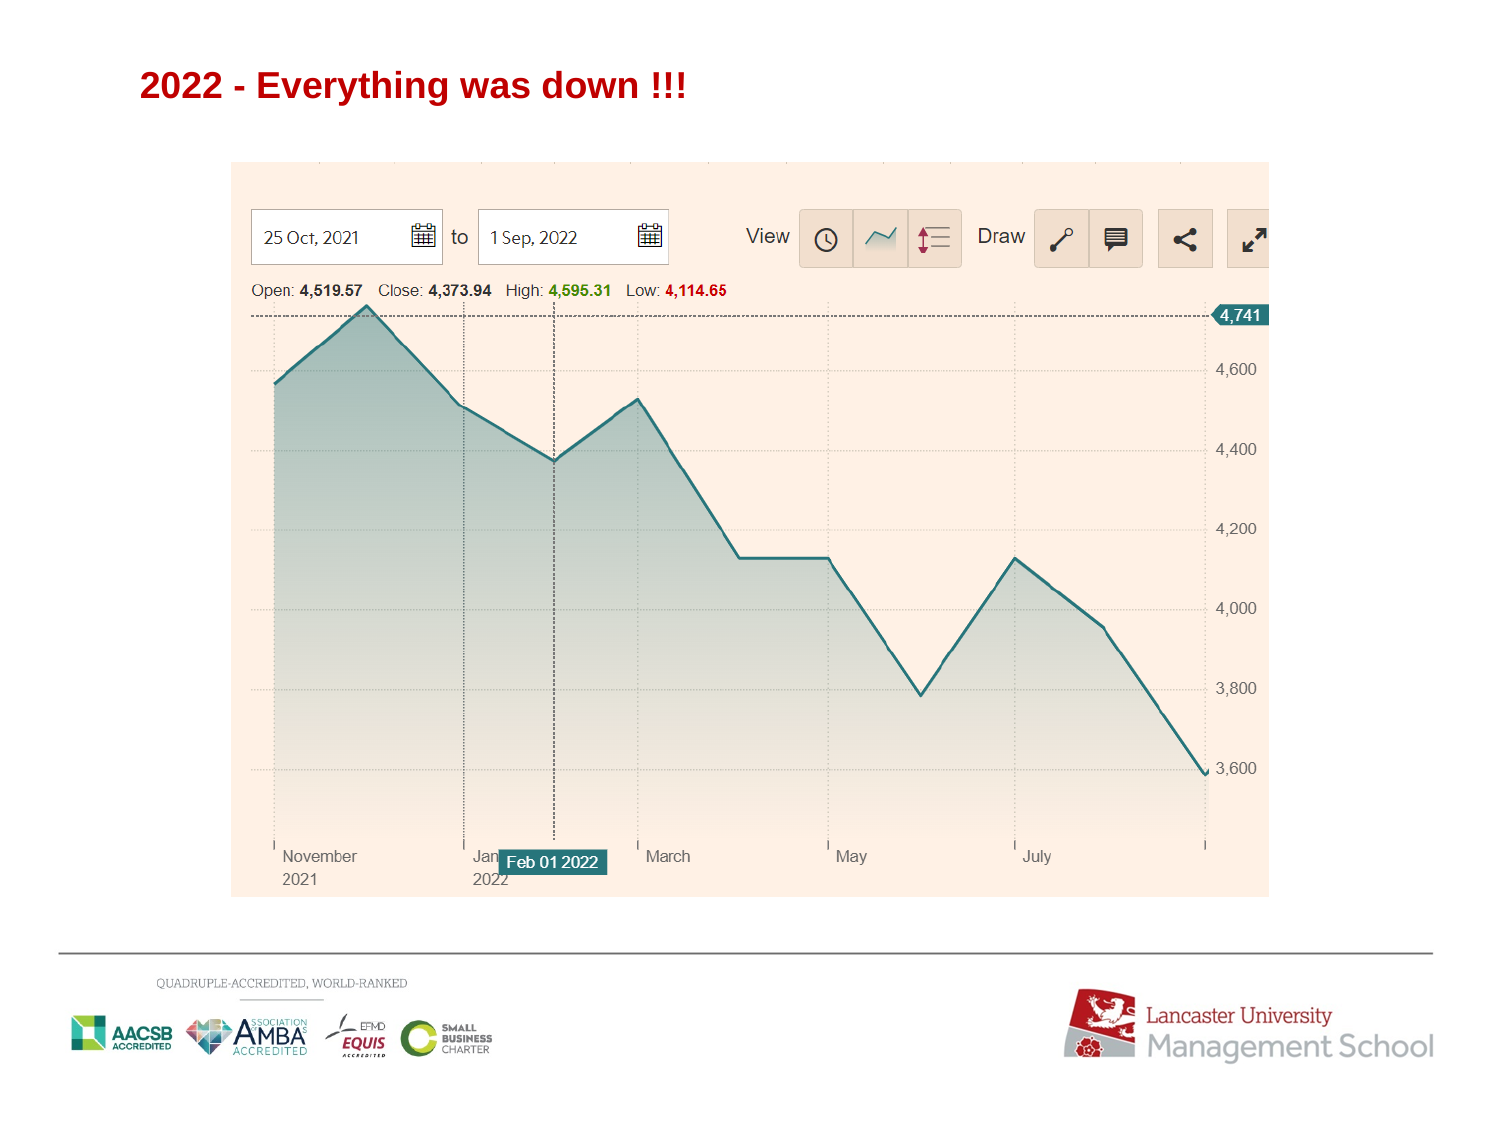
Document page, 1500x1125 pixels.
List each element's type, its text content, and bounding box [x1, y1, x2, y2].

picture [0, 0, 1500, 1125]
text_box 2022 - Everything was down !!! [124, 54, 1313, 114]
